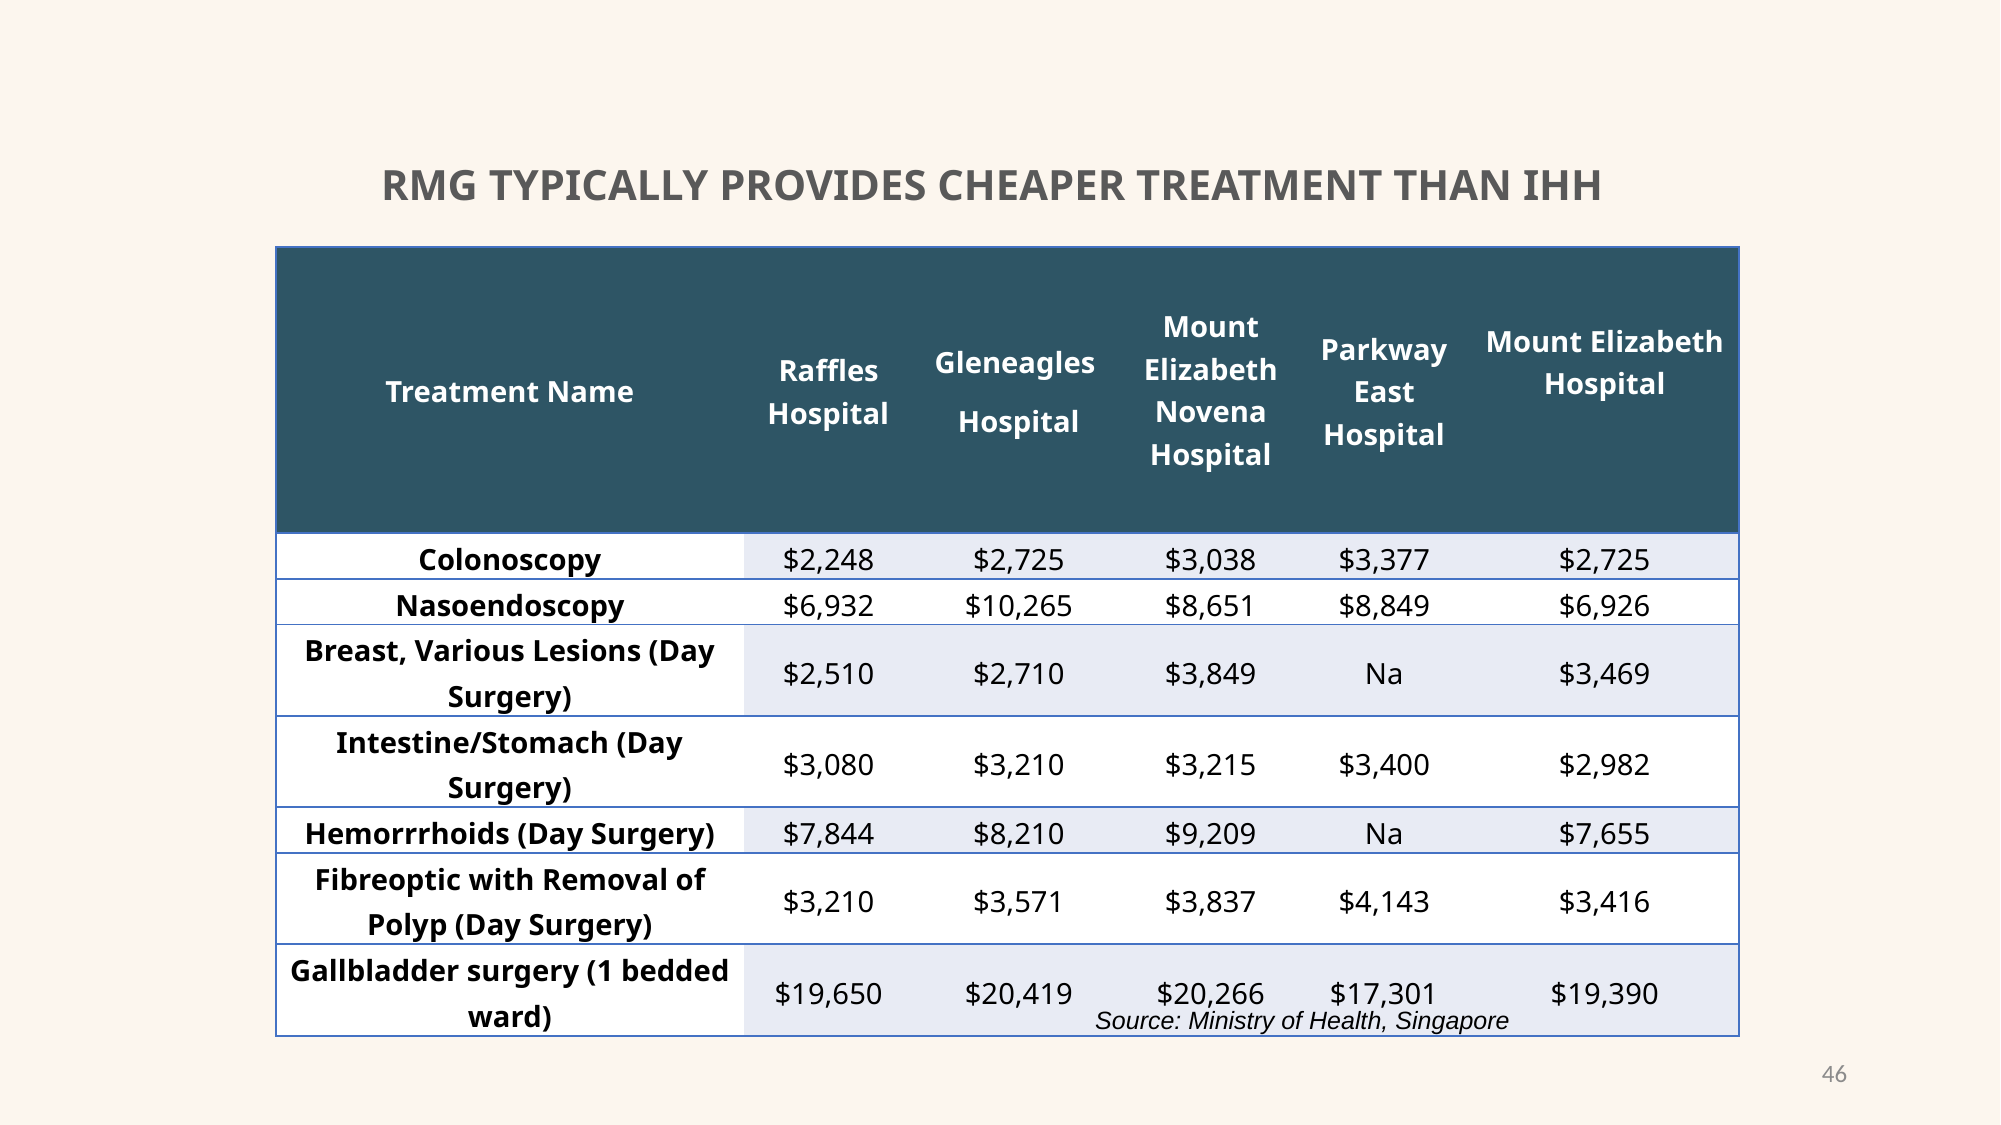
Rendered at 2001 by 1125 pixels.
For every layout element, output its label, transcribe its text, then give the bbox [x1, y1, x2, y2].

table_header Mount Elizabeth Hospital [1471, 248, 1738, 532]
table_cell $3,571 [914, 854, 1124, 943]
table_cell Gallbladder surgery (1 bedded ward) [277, 945, 744, 1035]
table_cell $20,266 [1124, 945, 1298, 997]
table_cell Colonoscopy [277, 534, 744, 578]
table_cell $3,038 [1124, 534, 1298, 578]
table_cell Nasoendoscopy [277, 580, 744, 624]
slide_number 46 [1412, 1042, 1863, 1103]
table_header Raffles Hospital [744, 248, 914, 532]
table_header Treatment Name [277, 248, 744, 532]
table_cell $9,209 [1124, 808, 1298, 852]
table_cell Na [1298, 808, 1471, 852]
table_cell $17,301 [1298, 945, 1471, 997]
table_cell $20,419 [914, 945, 1124, 1035]
table_cell $3,210 [914, 717, 1124, 806]
table_cell $8,651 [1124, 580, 1298, 624]
table_cell $2,725 [1471, 534, 1738, 578]
table_cell Fibreoptic with Removal of Polyp (Day Surgery) [277, 854, 744, 943]
table_cell $3,210 [744, 854, 914, 943]
table_cell $2,248 [744, 534, 914, 578]
table_header Gleneagles Hospital [914, 248, 1124, 532]
table_cell Intestine/Stomach (Day Surgery) [277, 717, 744, 806]
table_cell $19,390 [1471, 945, 1738, 997]
table_cell $8,849 [1298, 580, 1471, 624]
table_cell $6,932 [744, 580, 914, 624]
table_cell $3,849 [1124, 625, 1298, 715]
table_cell $8,210 [914, 808, 1124, 852]
table_cell Hemorrrhoids (Day Surgery) [277, 808, 744, 852]
table_cell Breast, Various Lesions (Day Surgery) [277, 625, 744, 715]
table_cell $3,215 [1124, 717, 1298, 806]
table_cell $2,710 [914, 625, 1124, 715]
table_cell $3,400 [1298, 717, 1471, 806]
table_cell $19,650 [744, 945, 914, 1035]
table_cell $3,469 [1471, 625, 1738, 715]
text_box Source: Ministry of Health, Singapore [1080, 997, 2000, 1042]
table_cell $6,926 [1471, 580, 1738, 624]
text_box RMG TYPICALLY PROVIDES CHEAPER TREATMENT THAN IHH [365, 105, 1619, 241]
table_cell $2,510 [744, 625, 914, 715]
table_cell $7,655 [1471, 808, 1738, 852]
table_cell $10,265 [914, 580, 1124, 624]
table_cell $3,416 [1471, 854, 1738, 943]
table_cell $3,837 [1124, 854, 1298, 943]
table_cell $4,143 [1298, 854, 1471, 943]
table_cell $3,080 [744, 717, 914, 806]
table_cell $3,377 [1298, 534, 1471, 578]
table_cell Na [1298, 625, 1471, 715]
table_header Mount Elizabeth Novena Hospital [1124, 248, 1298, 532]
table_cell $2,982 [1471, 717, 1738, 806]
table_header Parkway East Hospital [1298, 248, 1471, 532]
table_cell $2,725 [914, 534, 1124, 578]
table_cell $7,844 [744, 808, 914, 852]
